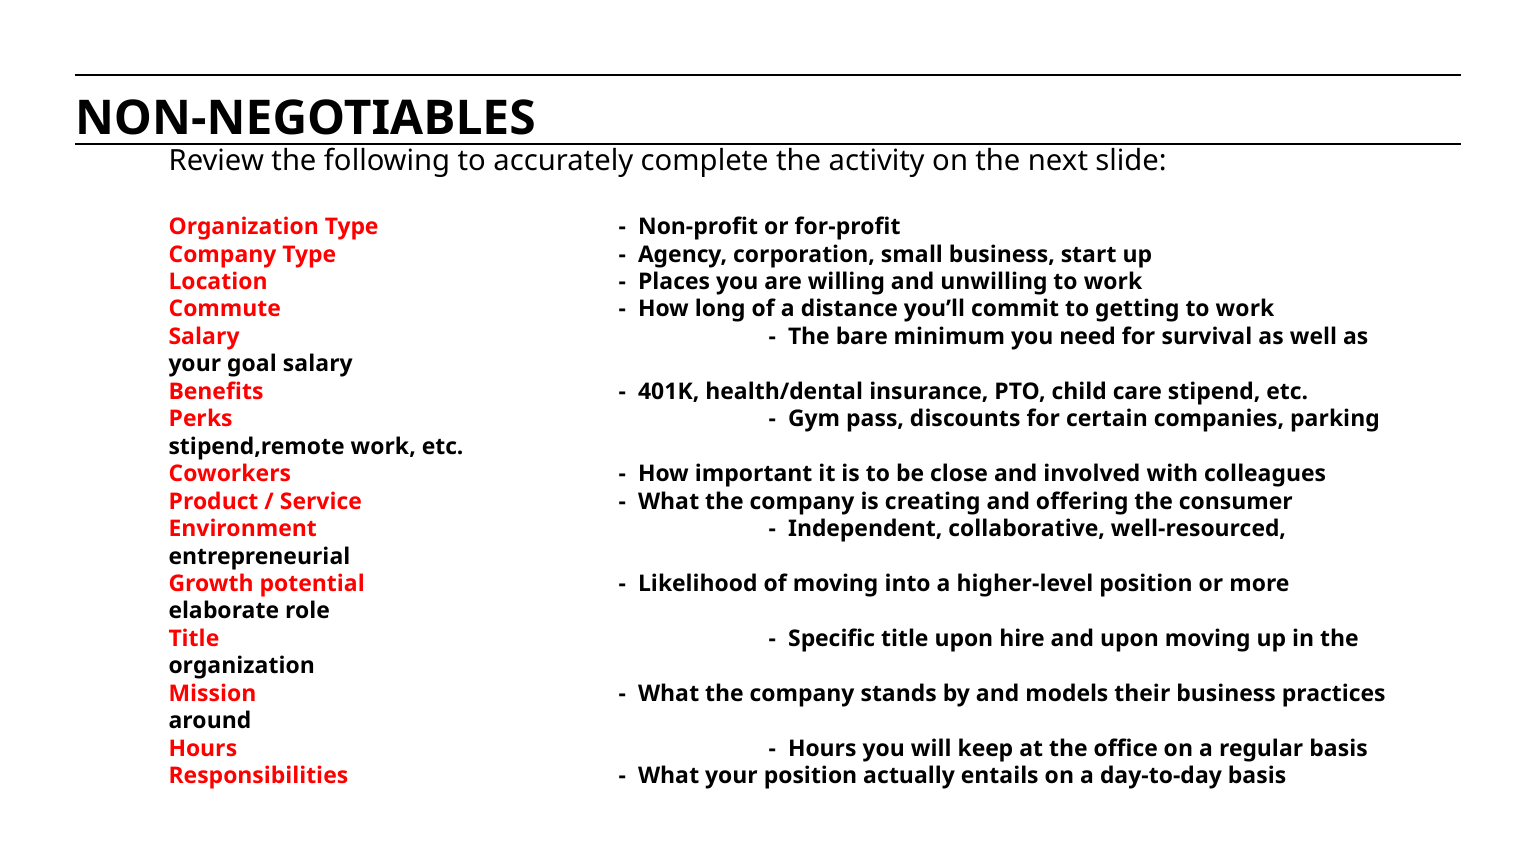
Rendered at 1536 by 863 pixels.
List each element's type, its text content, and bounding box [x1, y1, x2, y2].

text_box NON-NEGOTIABLES [75, 86, 987, 138]
text_box Review the following to accurately complete the activity on the next slide: Organization Type - Non-profit or for-profit Company Type - Agency, corporation, small business, start up Location - Places you are willing and unwilling to work Commute - How long of a distance you’ll commit to getting to work Salary - The bare minimum you need for survival as well as your goal salary Benefits - 401K, health/dental insurance, PTO, child care stipend, etc. Perks - Gym pass, discounts for certain companies, parking stipend,remote work, etc. Coworkers - How important it is to be close and involved with colleagues Product / Service - What the company is creating and offering the consumer Environment - Independent, collaborative, well-resourced, entrepreneurial Growth potential - Likelihood of moving into a higher-level position or more elaborate role Title - Specific title upon hire and upon moving up in the organization Mission - What the company stands by and models their business practices around Hours - Hours you will keep at the office on a regular basis Responsibilities - What your position actually entails on a day-to-day basis [153, 236, 1410, 729]
